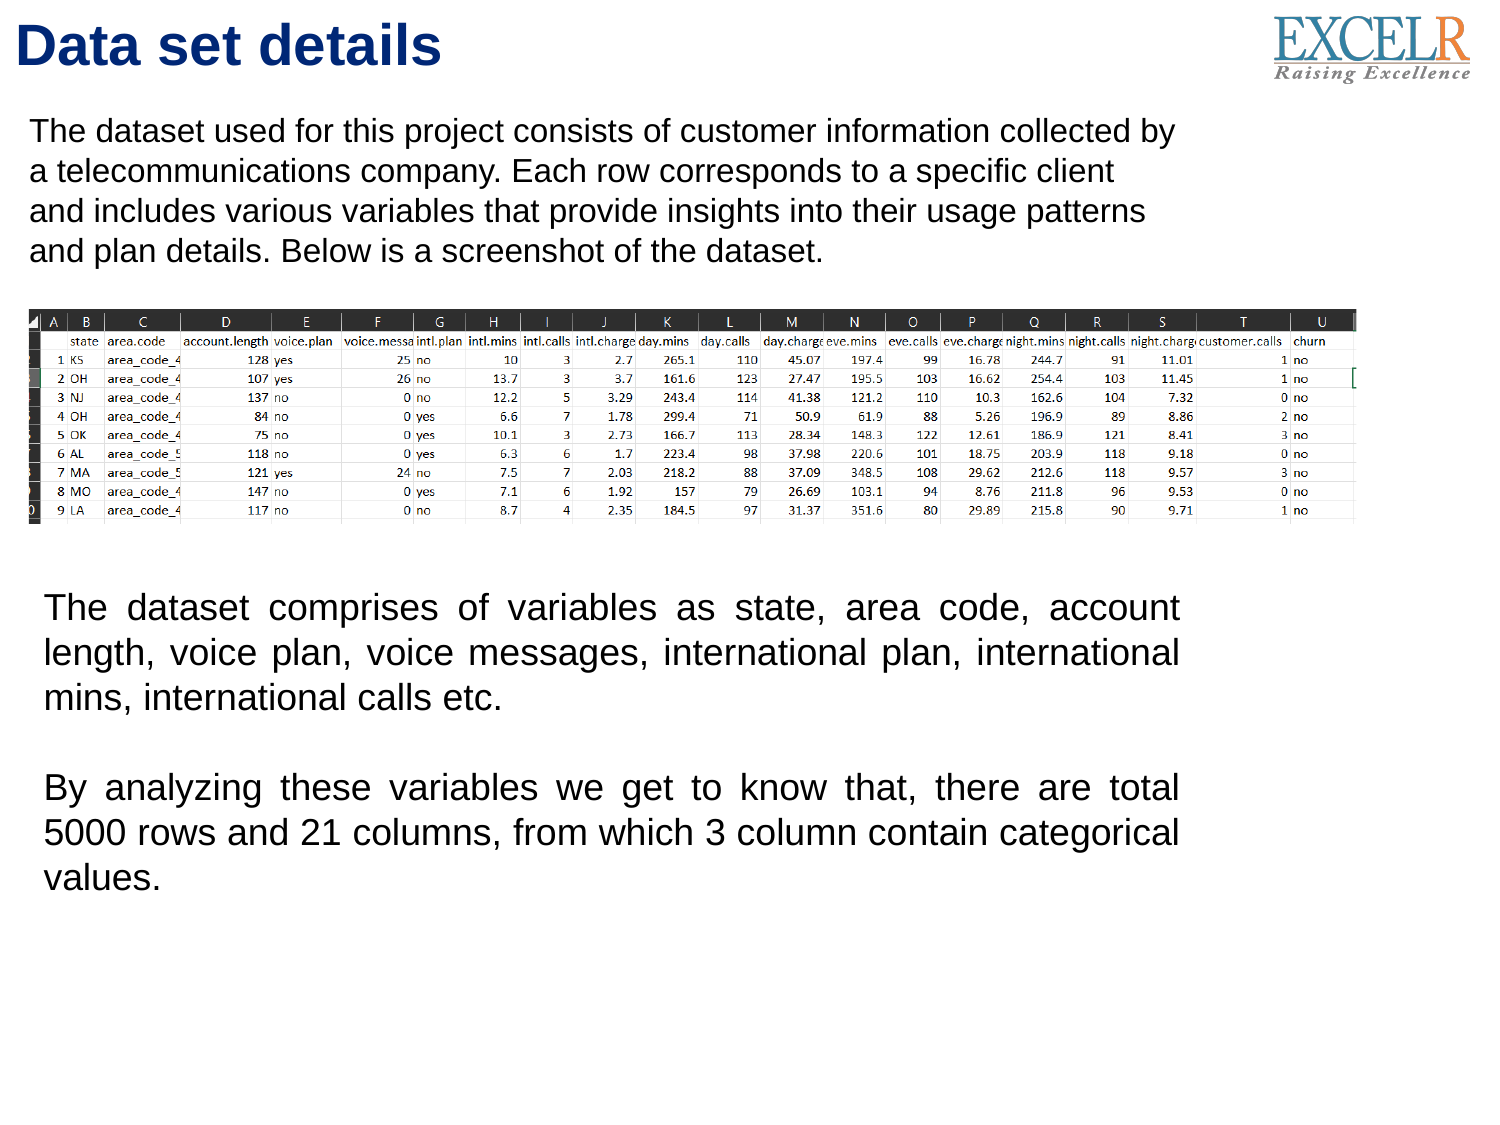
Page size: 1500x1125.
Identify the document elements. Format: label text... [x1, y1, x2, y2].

text_box The dataset comprises of variables as state, area code, account length, voice plan, voice messages, international plan, international mins, international calls etc. By analyzing these variables we get to know that, there are total 5000 rows and 21 columns, from which 3 column contain categorical values. [28, 575, 1196, 906]
text_box Data set details [0, 0, 496, 85]
text_box The dataset used for this project consists of customer information collected by a telecommunications company. Each row corresponds to a specific client and includes various variables that provide insights into their usage patterns and plan details. Below is a screenshot of the dataset. [14, 102, 1196, 277]
picture [1274, 16, 1470, 85]
picture [28, 309, 1357, 524]
